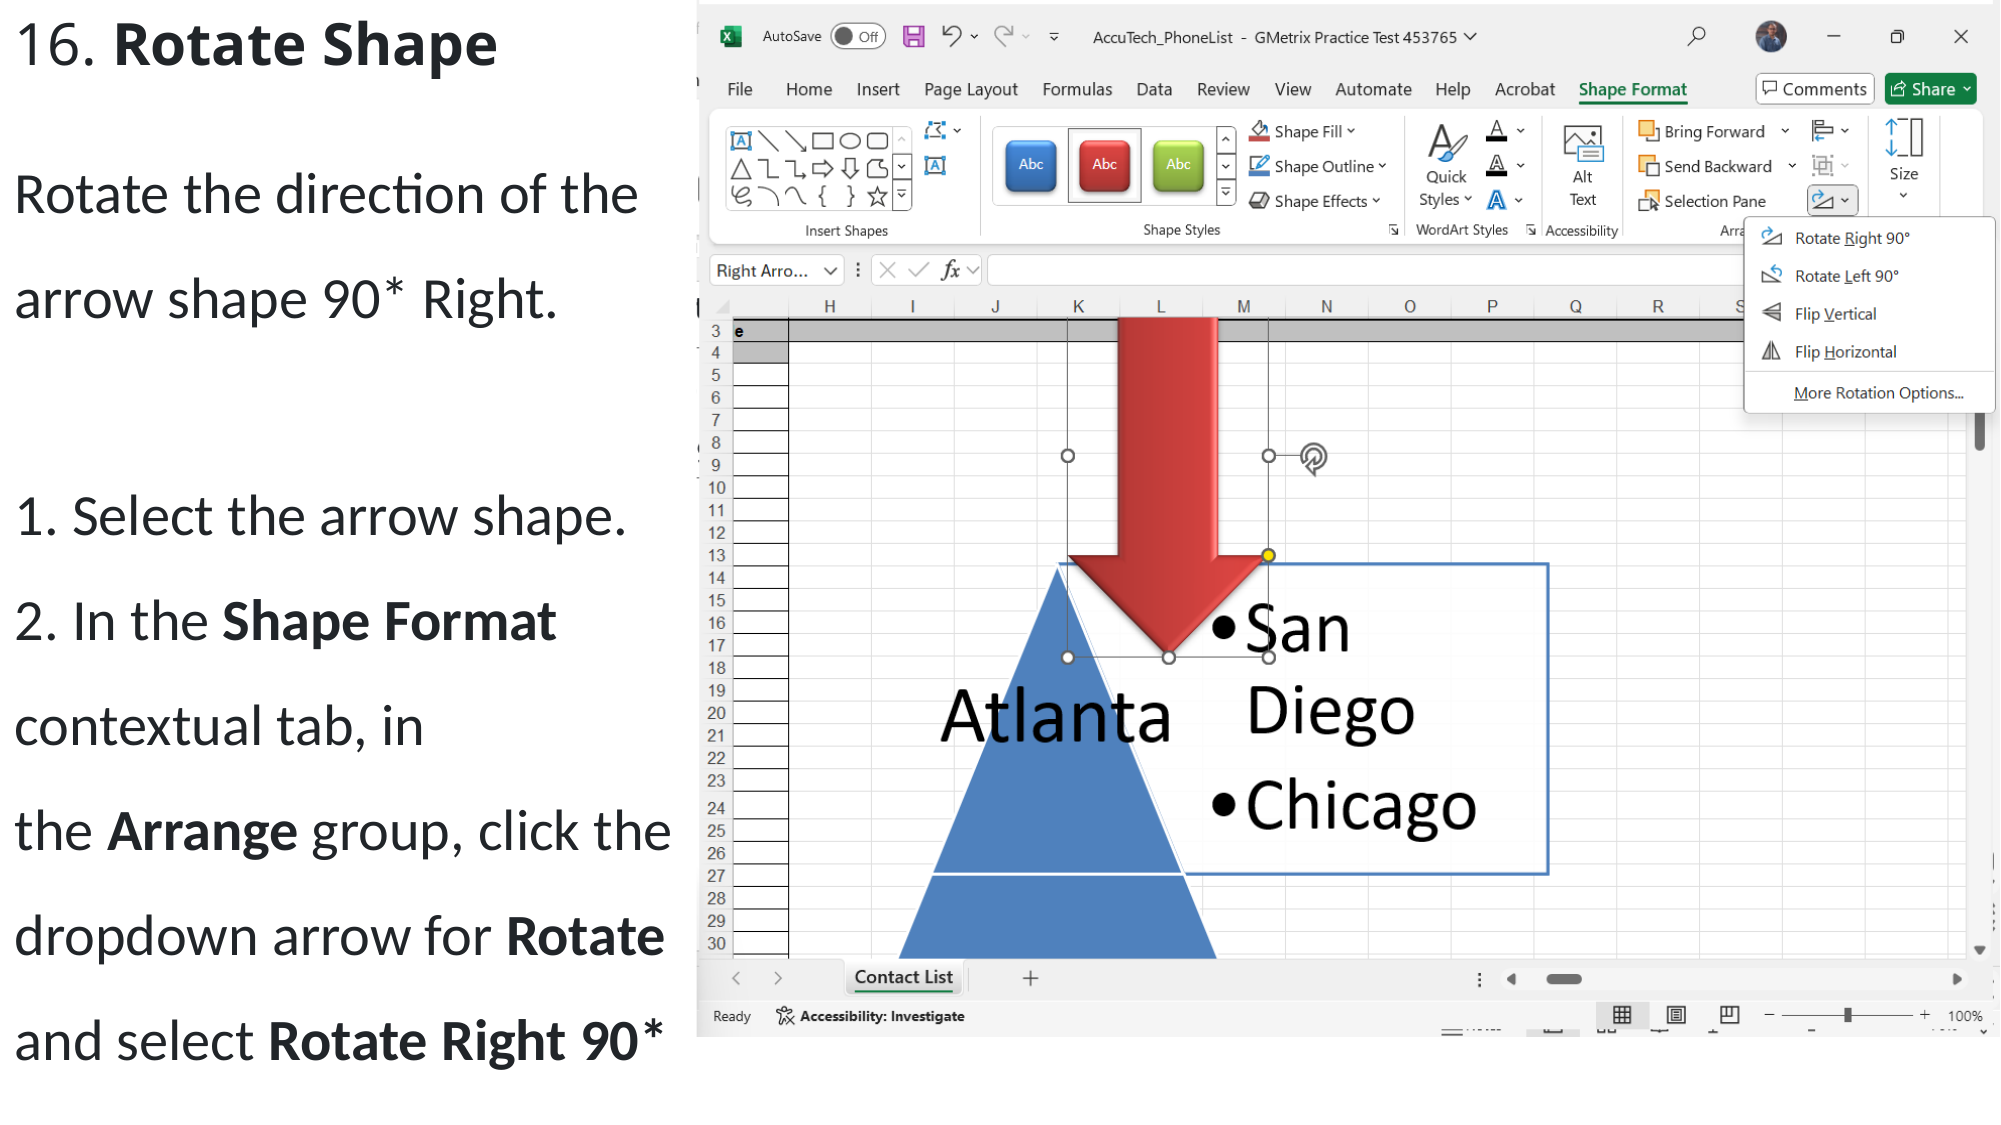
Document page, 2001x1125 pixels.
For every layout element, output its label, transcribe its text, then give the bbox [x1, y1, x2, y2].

text_box 1. Select the arrow shape. 2. In the Shape Format contextual tab, in the Arrange group, click the dropdown arrow for Rotate and select Rotate Right 90* [0, 435, 697, 1080]
picture [695, 0, 2000, 1038]
text_box Rotate the direction of the arrow shape 90* Right. [0, 112, 656, 338]
text_box 16. Rotate Shape [0, 0, 695, 85]
